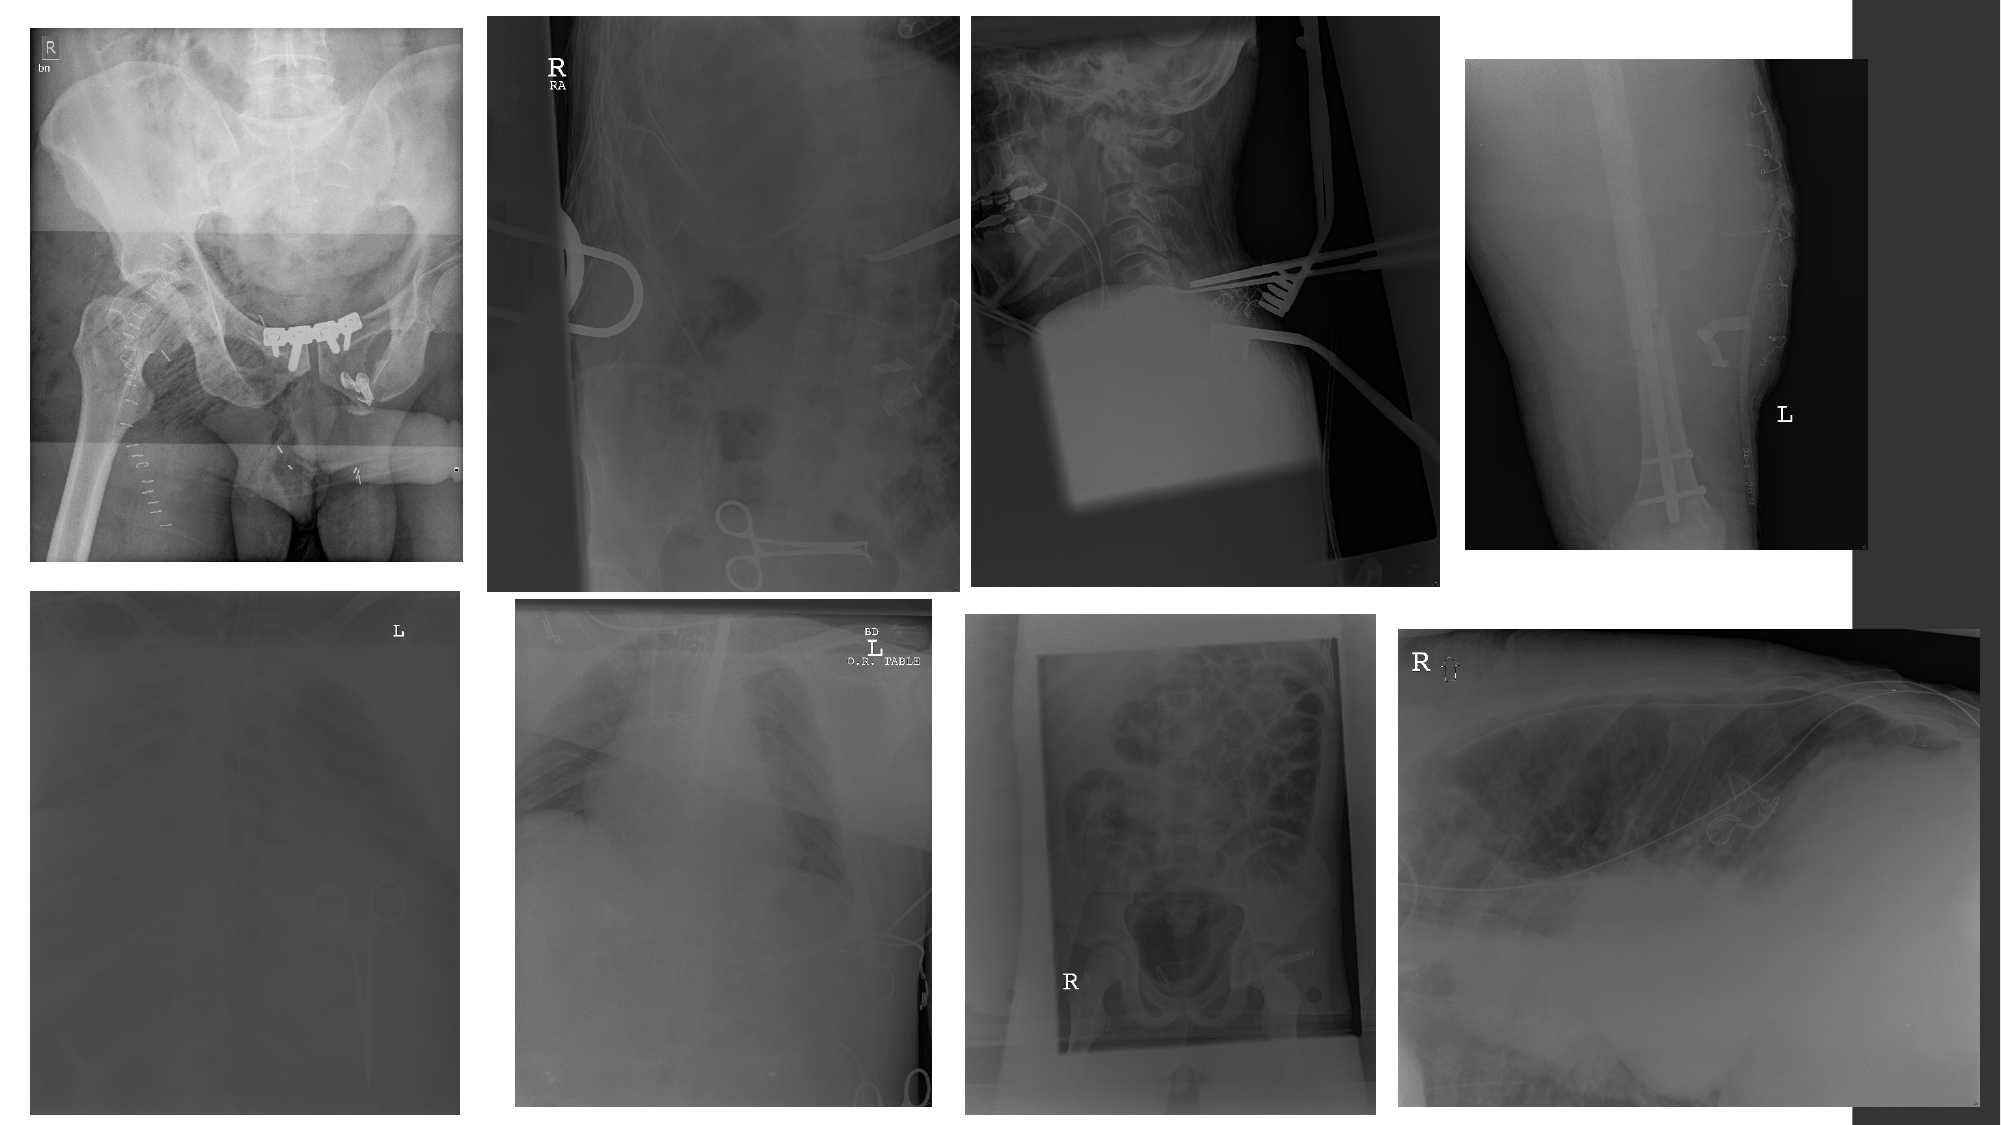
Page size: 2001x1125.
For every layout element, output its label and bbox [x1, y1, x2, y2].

picture [964, 614, 1376, 1116]
picture [971, 16, 1440, 587]
picture [1398, 629, 1980, 1108]
picture [487, 16, 960, 593]
picture [29, 28, 463, 562]
picture [1465, 59, 1869, 550]
picture [29, 591, 460, 1116]
picture [514, 599, 932, 1108]
